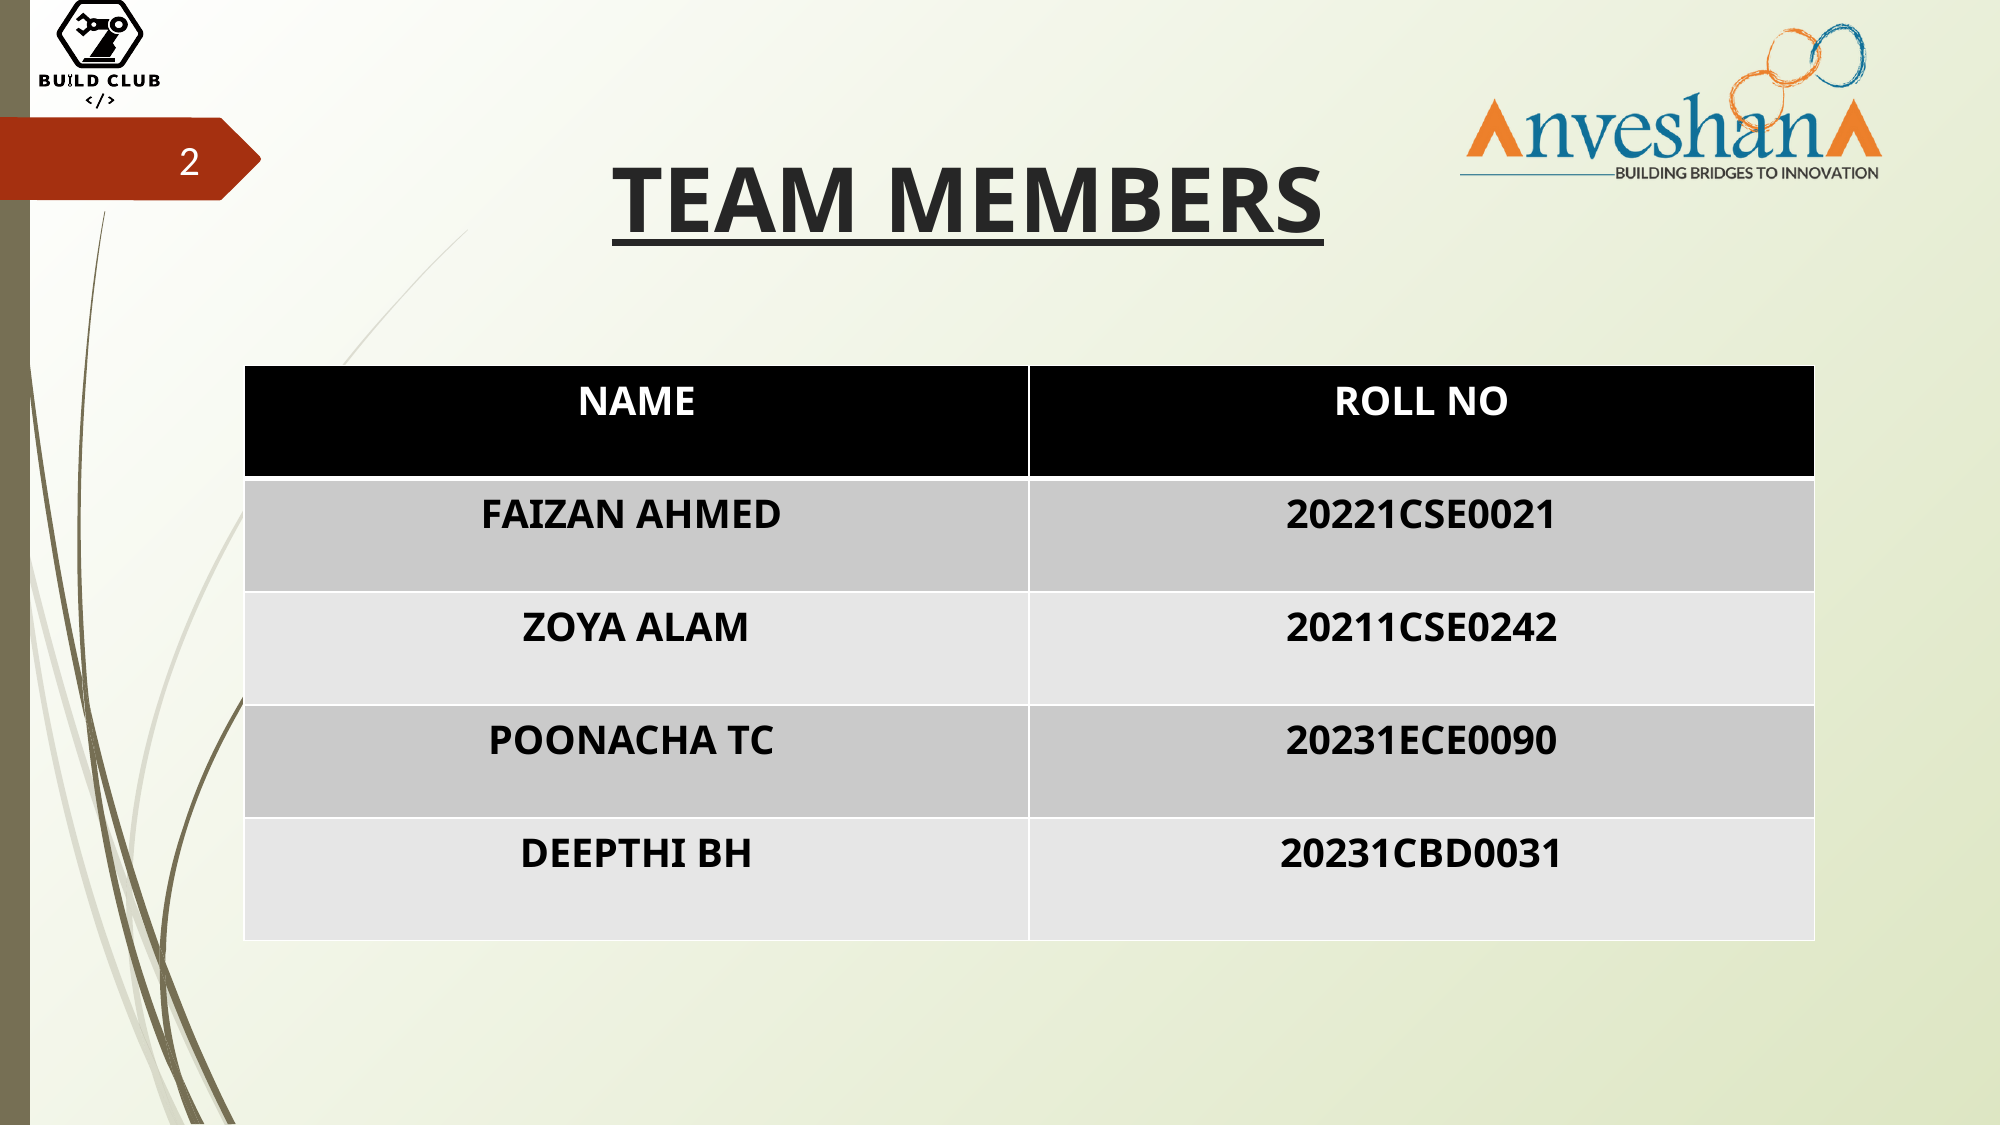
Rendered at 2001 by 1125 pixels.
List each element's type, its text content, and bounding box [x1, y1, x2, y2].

table_cell DEEPTHI BH [245, 819, 1028, 940]
table_cell 20211CSE0242 [1030, 593, 1814, 704]
table_cell 20231CBD0031 [1030, 819, 1814, 940]
table_cell 20221CSE0021 [1030, 481, 1814, 591]
table_cell POONACHA TC [245, 706, 1028, 817]
table_header ROLL NO [1030, 366, 1814, 476]
picture [39, 0, 160, 109]
table_cell 20231ECE0090 [1030, 706, 1814, 817]
title TEAM MEMBERS [596, 135, 1404, 348]
picture [1460, 18, 1888, 189]
table_header NAME [245, 366, 1028, 476]
slide_number ‹#› [87, 129, 216, 190]
table_cell ZOYA ALAM [245, 593, 1028, 704]
table_cell FAIZAN AHMED [245, 481, 1028, 591]
